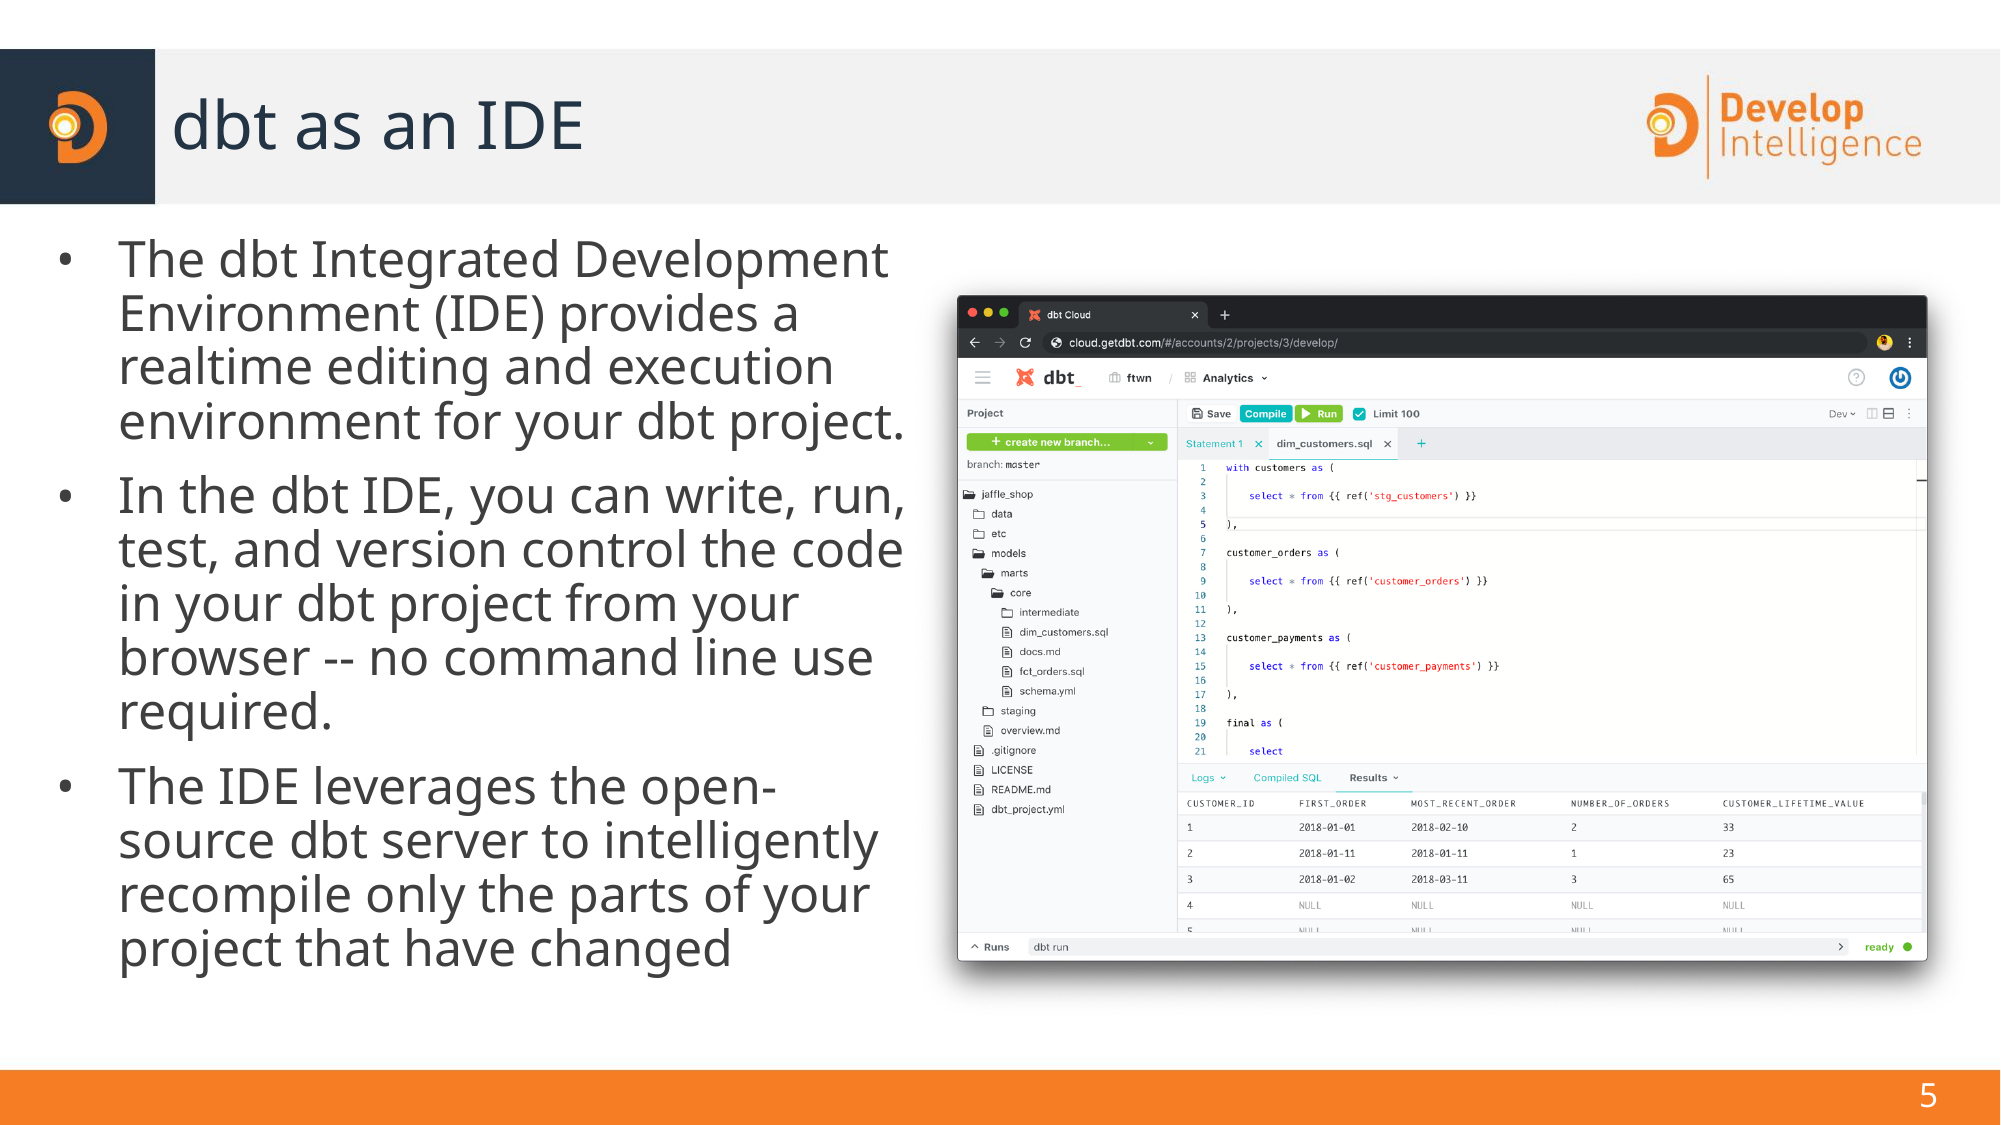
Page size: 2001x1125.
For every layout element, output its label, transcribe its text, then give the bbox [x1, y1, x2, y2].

list The dbt Integrated Development Environment (IDE) provides a realtime editing and execution environment for your dbt project. In the dbt IDE, you can write, run, test, and version control the code in your dbt project from your browser -- no command line use required. The IDE leverages the open-source dbt server to intelligently recompile only the parts of your project that have changed [29, 226, 924, 994]
slide_number 5 [1860, 1072, 1998, 1122]
picture [0, 0, 2001, 1125]
title dbt as an IDE [156, 53, 1999, 203]
